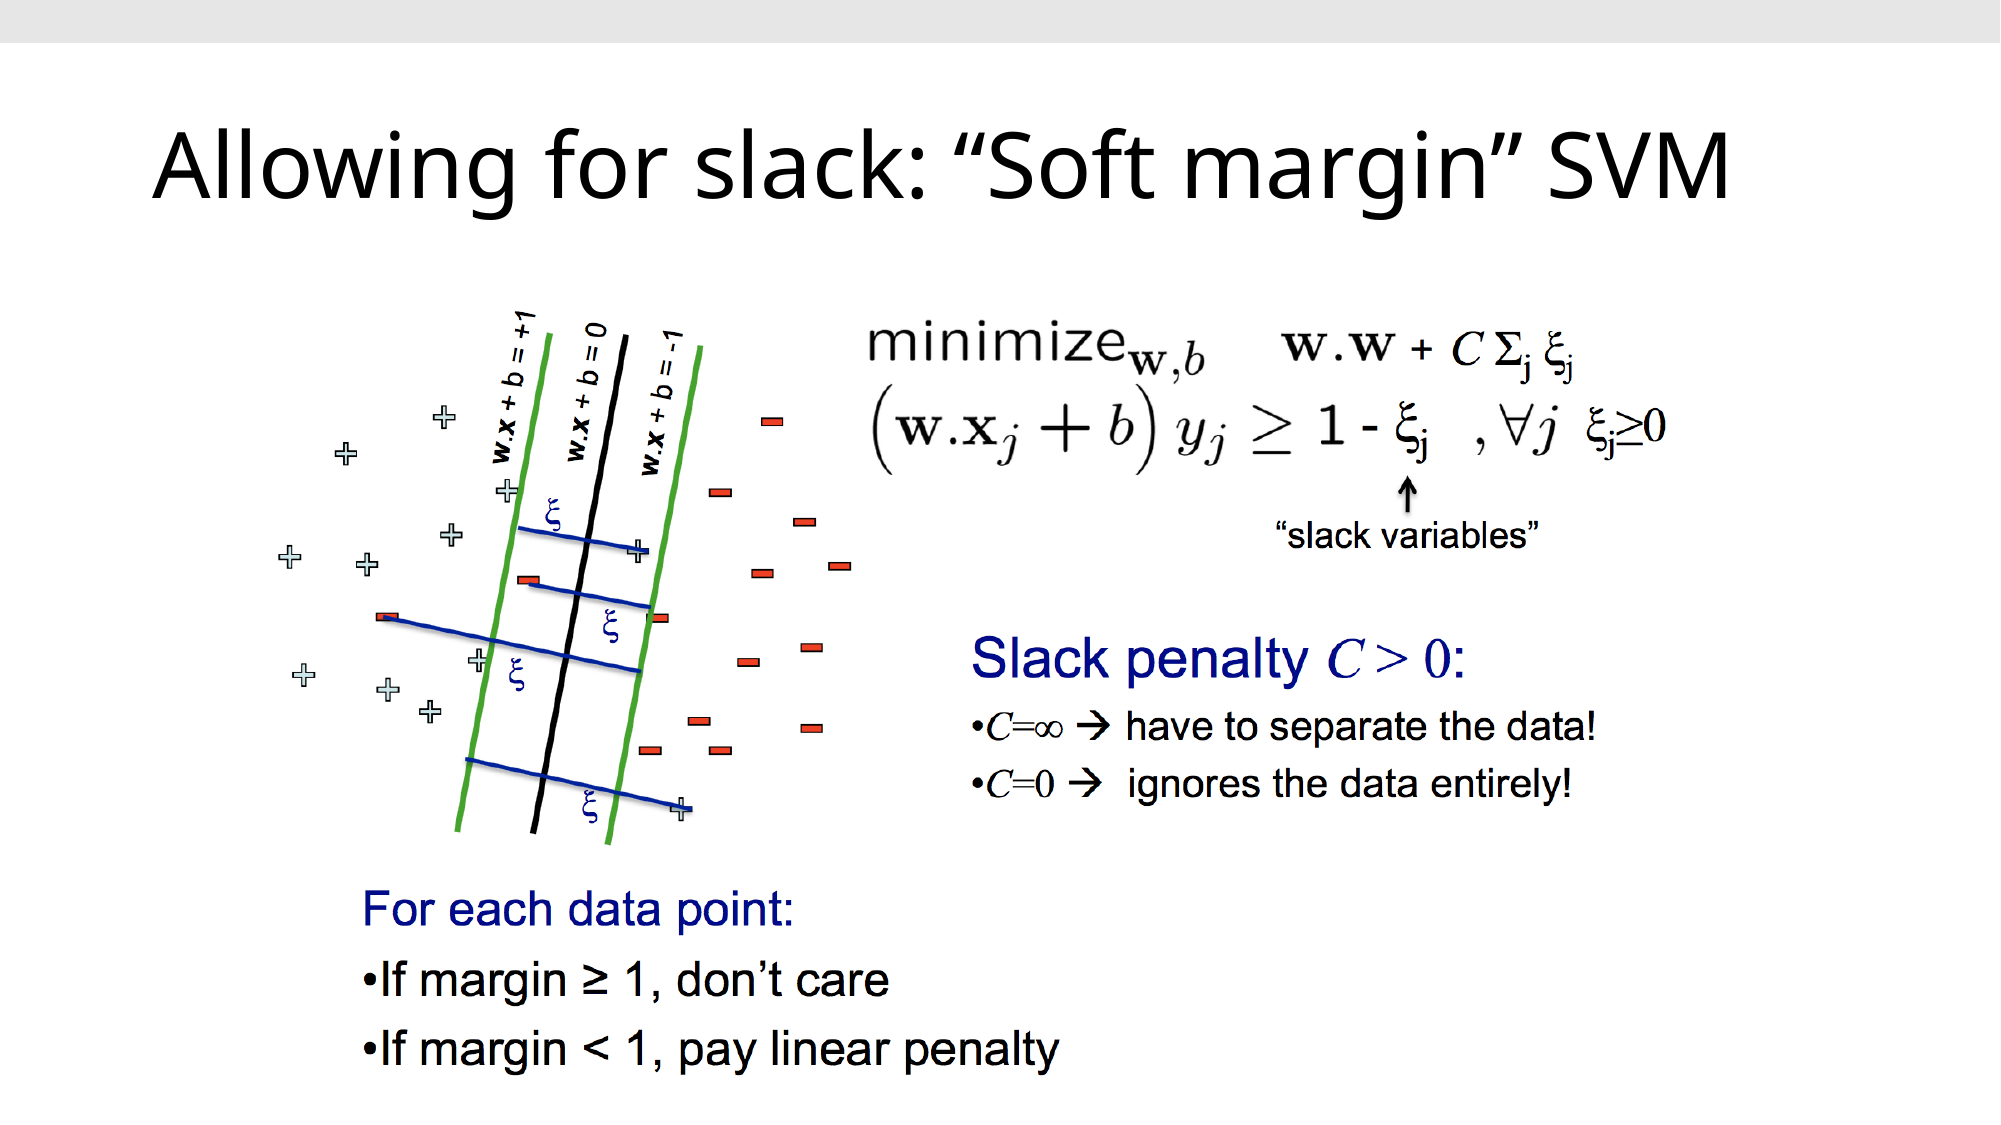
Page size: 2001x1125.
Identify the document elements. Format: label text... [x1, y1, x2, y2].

text_box [0, 0, 2000, 44]
picture [252, 227, 1748, 1104]
title Allowing for slack: “Soft margin” SVM [137, 59, 1863, 278]
